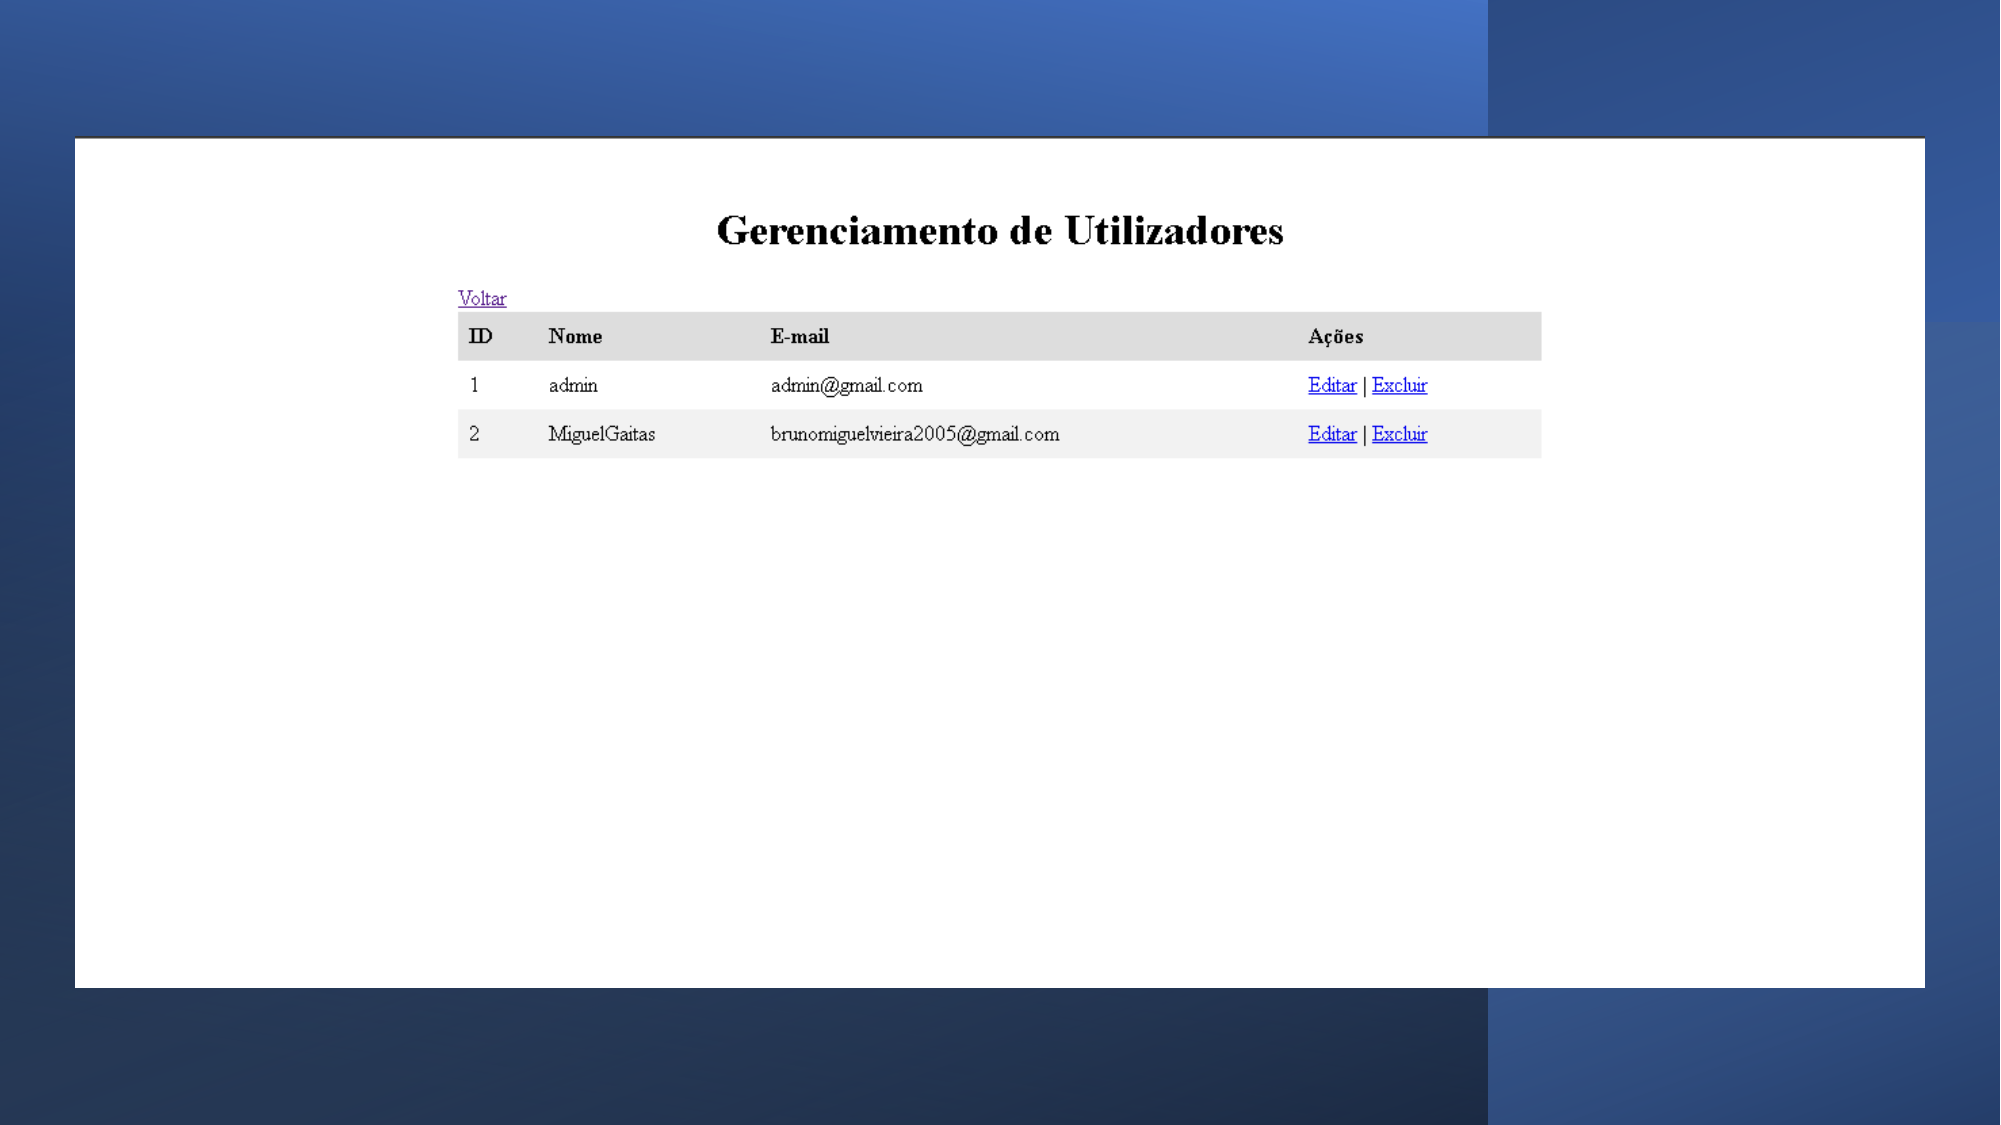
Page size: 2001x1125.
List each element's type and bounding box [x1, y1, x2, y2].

text_box [0, 0, 1489, 321]
text_box [0, 321, 2000, 1125]
list [74, 136, 1925, 988]
text_box [1489, 0, 2000, 321]
